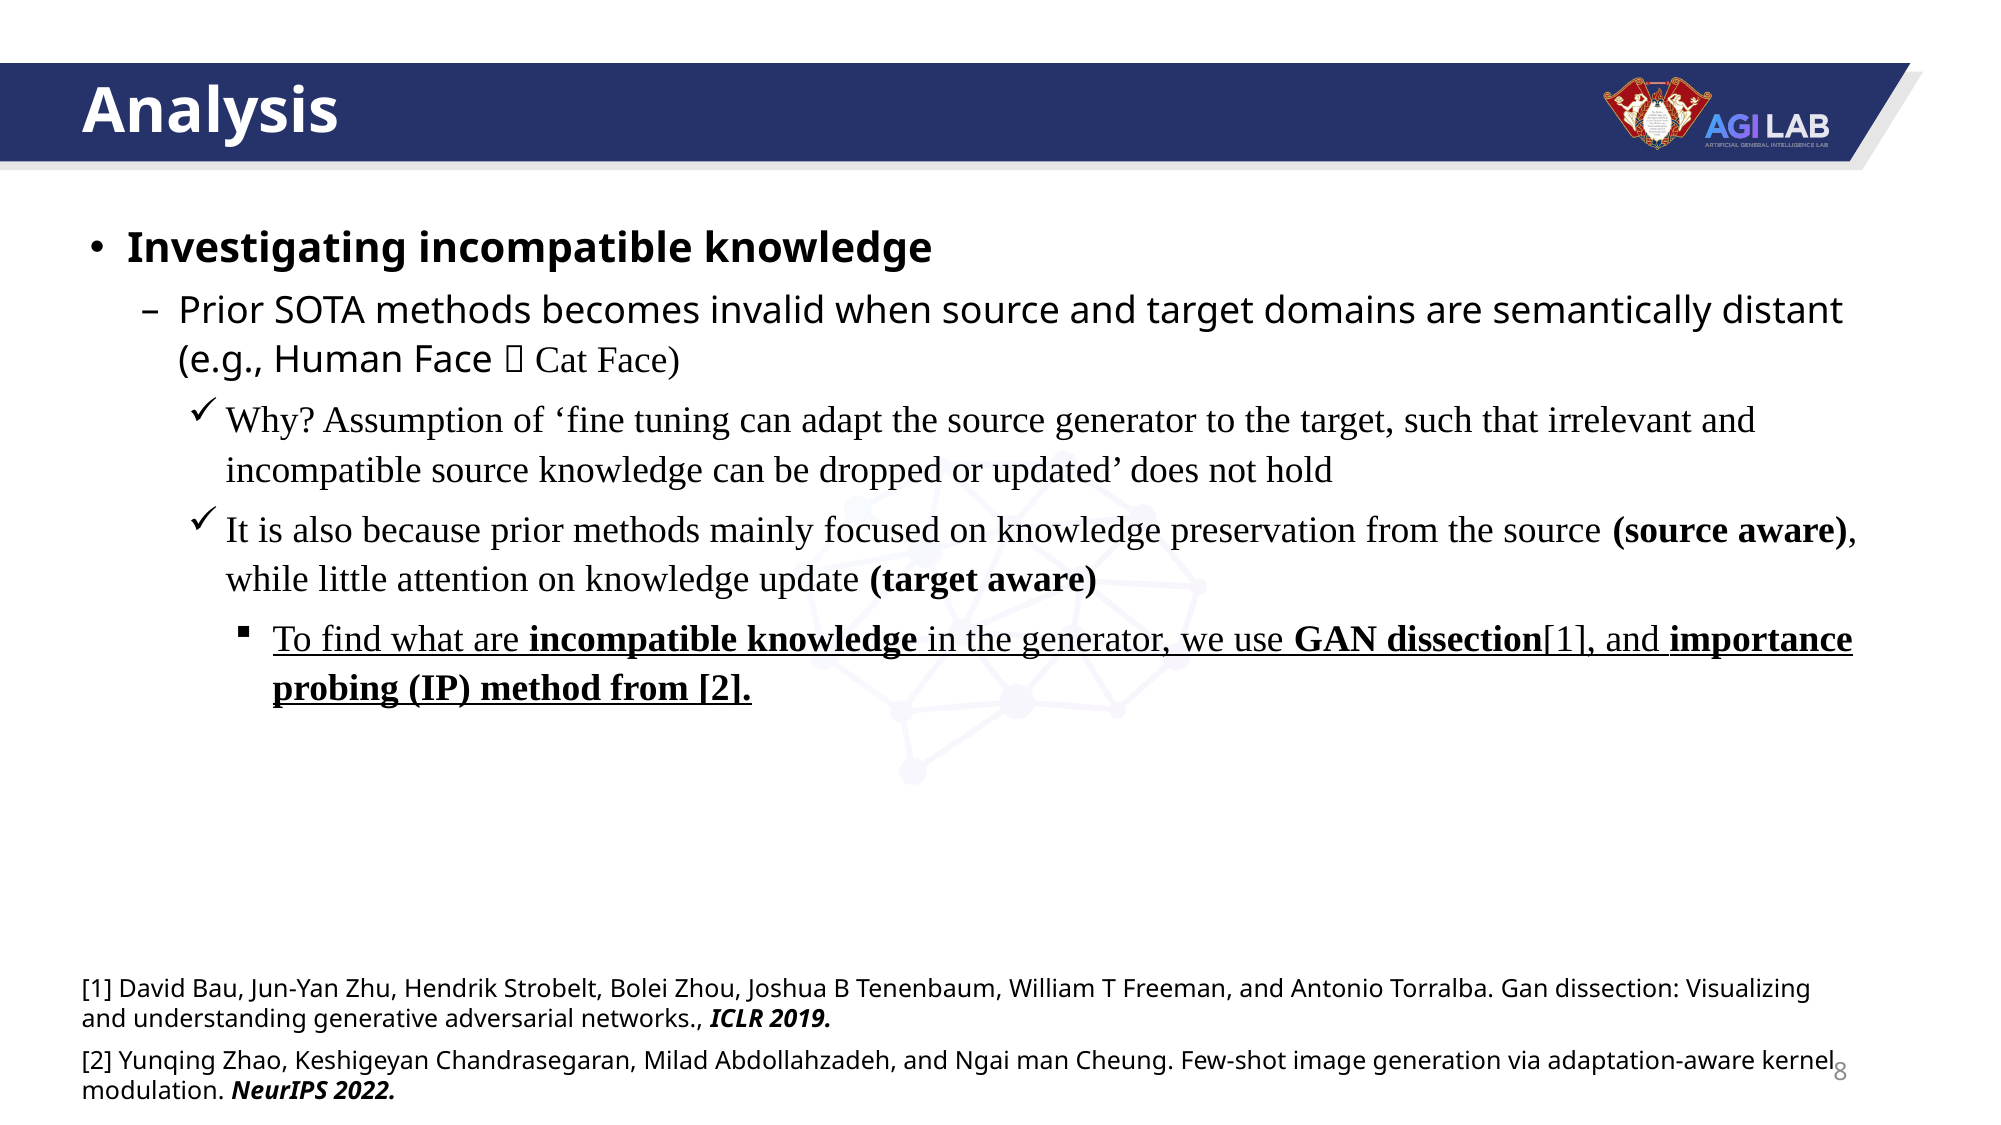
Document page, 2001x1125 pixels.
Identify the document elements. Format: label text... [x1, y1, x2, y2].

title Analysis [67, 74, 1203, 151]
text_box [1] David Bau, Jun-Yan Zhu, Hendrik Strobelt, Bolei Zhou, Joshua B Tenenbaum, William T Freeman, and Antonio Torralba. Gan dissection: Visualizing and understanding generative adversarial networks., ICLR 2019. [2] Yunqing Zhao, Keshigeyan Chandrasegaran, Milad Abdollahzadeh, and Ngai man Cheung. Few-shot image generation via adaptation-aware kernel modulation. NeurIPS 2022. [66, 965, 1864, 1113]
picture [1597, 62, 1829, 167]
list Investigating incompatible knowledge Prior SOTA methods becomes invalid when source and target domains are semantically distant (e.g., Human Face  Cat Face) Why? Assumption of ‘fine tuning can adapt the source generator to the target, such that irrelevant and incompatible source knowledge can be dropped or updated’ does not hold It is also because prior methods mainly focused on knowledge preservation from the source (source aware), while little attention on knowledge update (target aware) To find what are incompatible knowledge in the generator, we use GAN dissection[1], and importance probing (IP) method from [2]. [74, 208, 1926, 1027]
